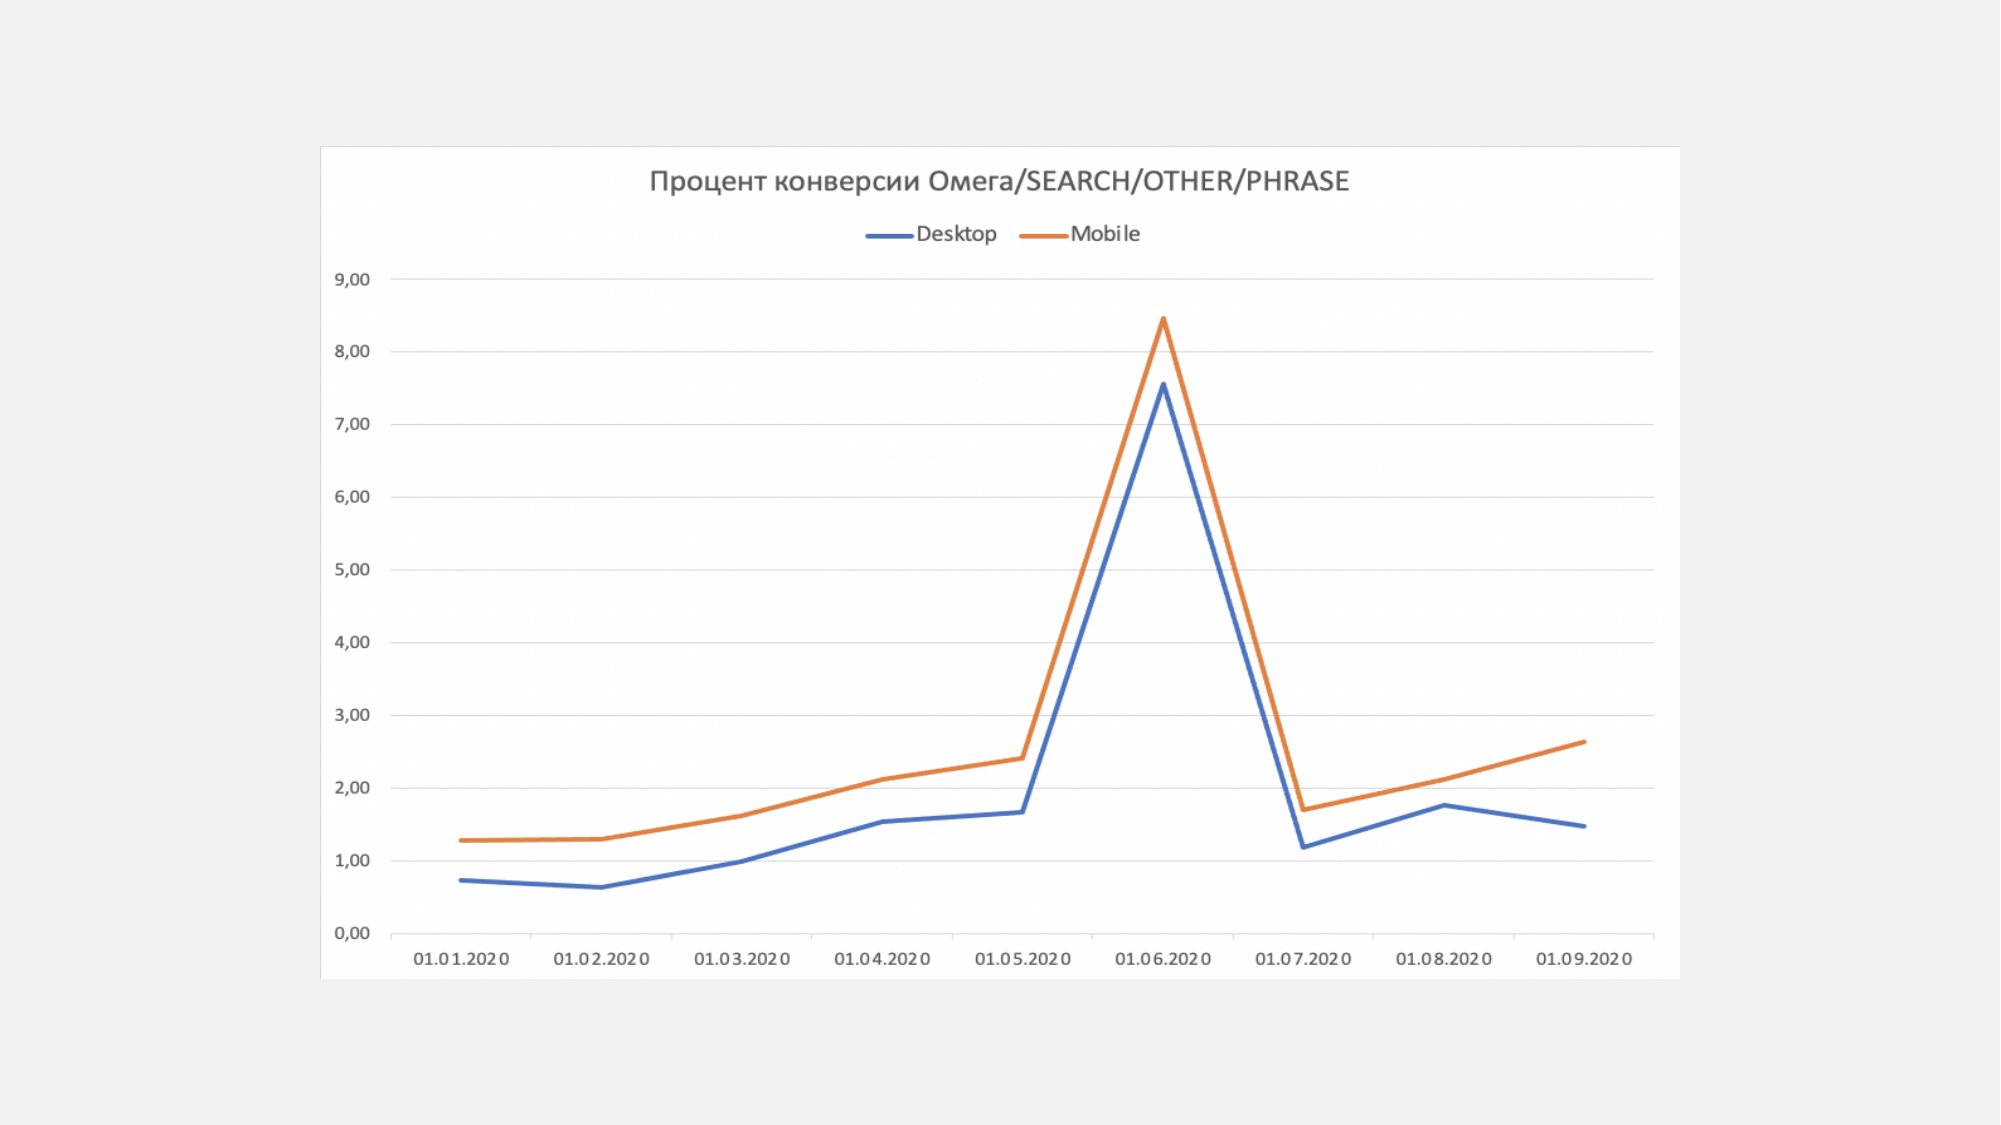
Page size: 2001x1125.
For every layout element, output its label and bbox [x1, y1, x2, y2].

picture [320, 146, 1680, 979]
